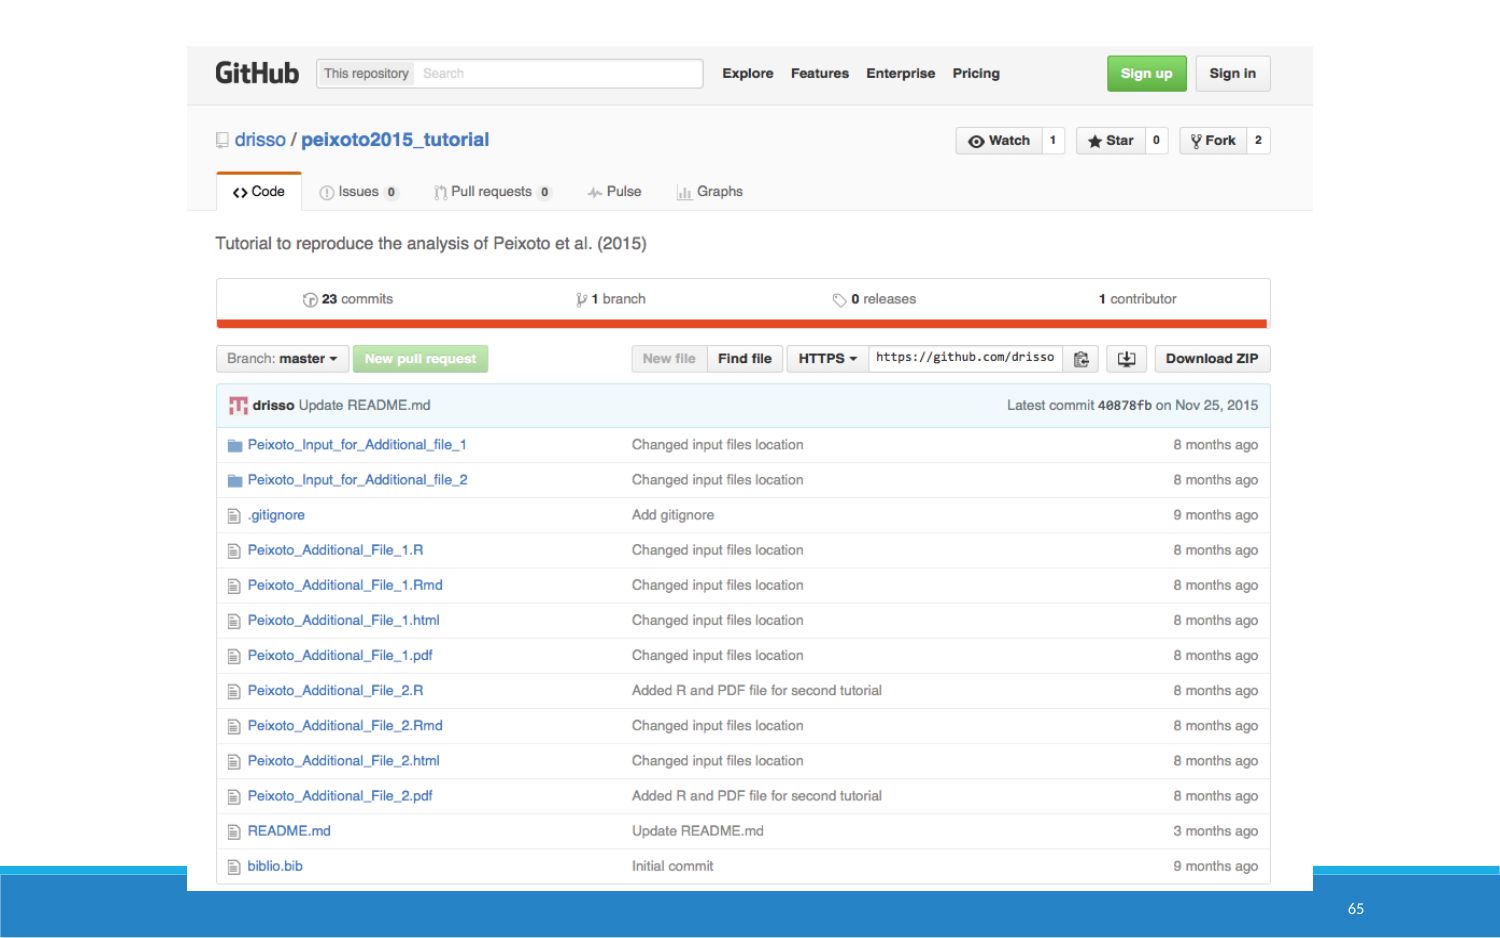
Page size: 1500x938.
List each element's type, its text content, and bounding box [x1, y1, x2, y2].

slide_number 65 [1218, 883, 1380, 933]
picture [186, 46, 1313, 892]
